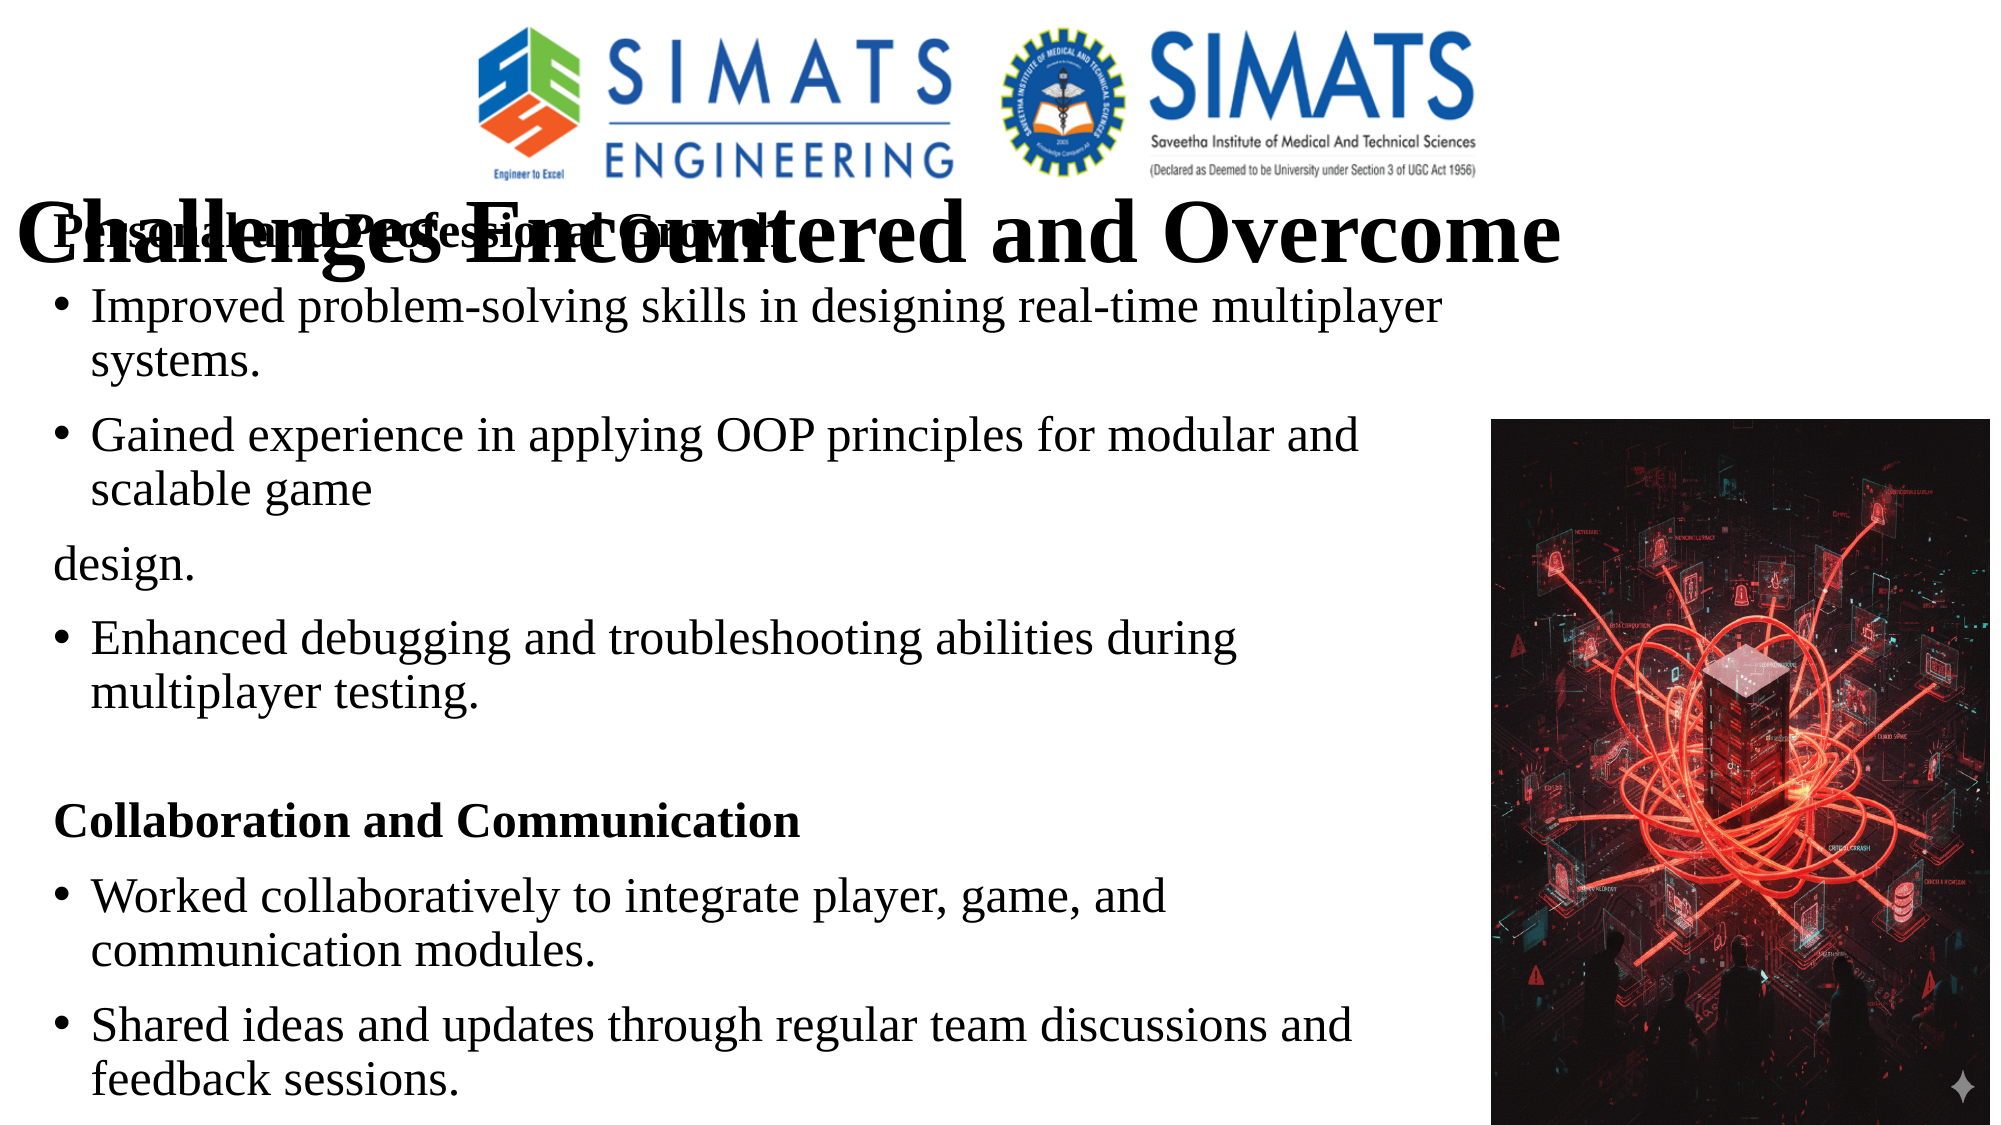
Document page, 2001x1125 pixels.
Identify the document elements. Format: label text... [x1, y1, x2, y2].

title Challenges Encountered and Overcome [0, 124, 1725, 342]
picture [1491, 419, 1990, 1125]
list Personal and Professional Growth Improved problem-solving skills in designing real-time multiplayer systems. Gained experience in applying OOP principles for modular and scalable game design. Enhanced debugging and troubleshooting abilities during multiplayer testing. Collaboration and Communication Worked collaboratively to integrate player, game, and communication modules. Shared ideas and updates through regular team discussions and feedback sessions. Maintained clear documentation for system architecture and implementation steps. [38, 374, 1489, 1125]
picture [395, 13, 1547, 190]
